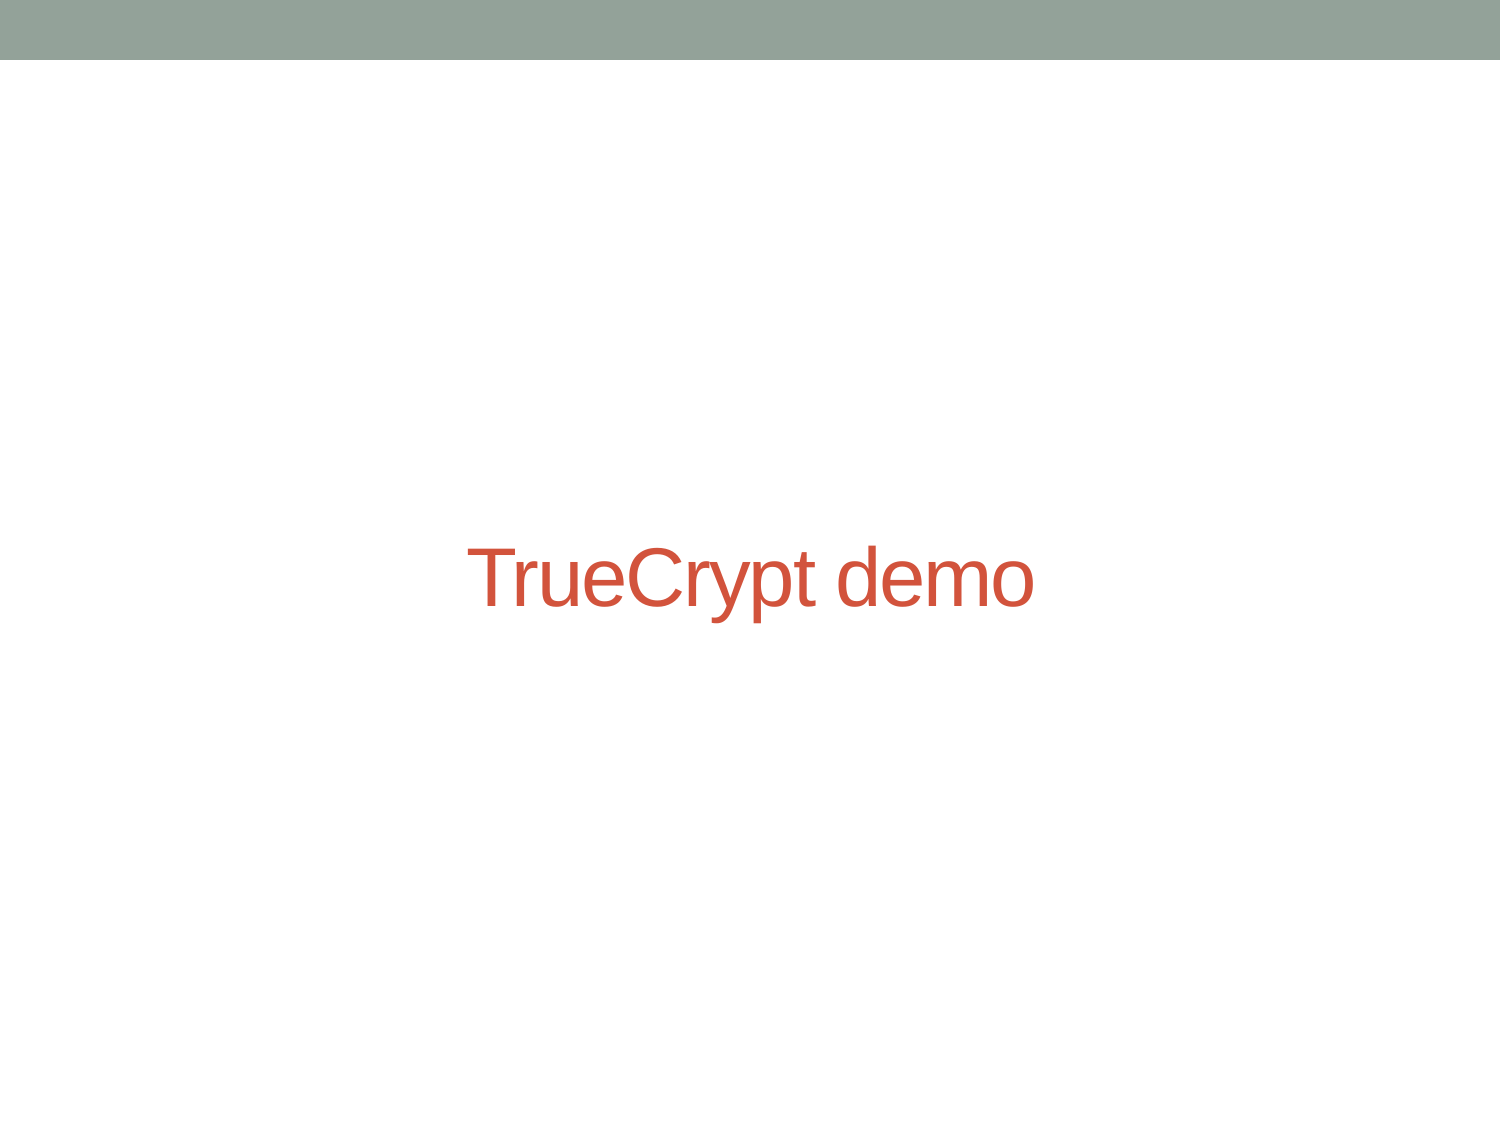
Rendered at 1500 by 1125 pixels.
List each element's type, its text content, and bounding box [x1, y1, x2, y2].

title TrueCrypt demo [76, 491, 1427, 655]
